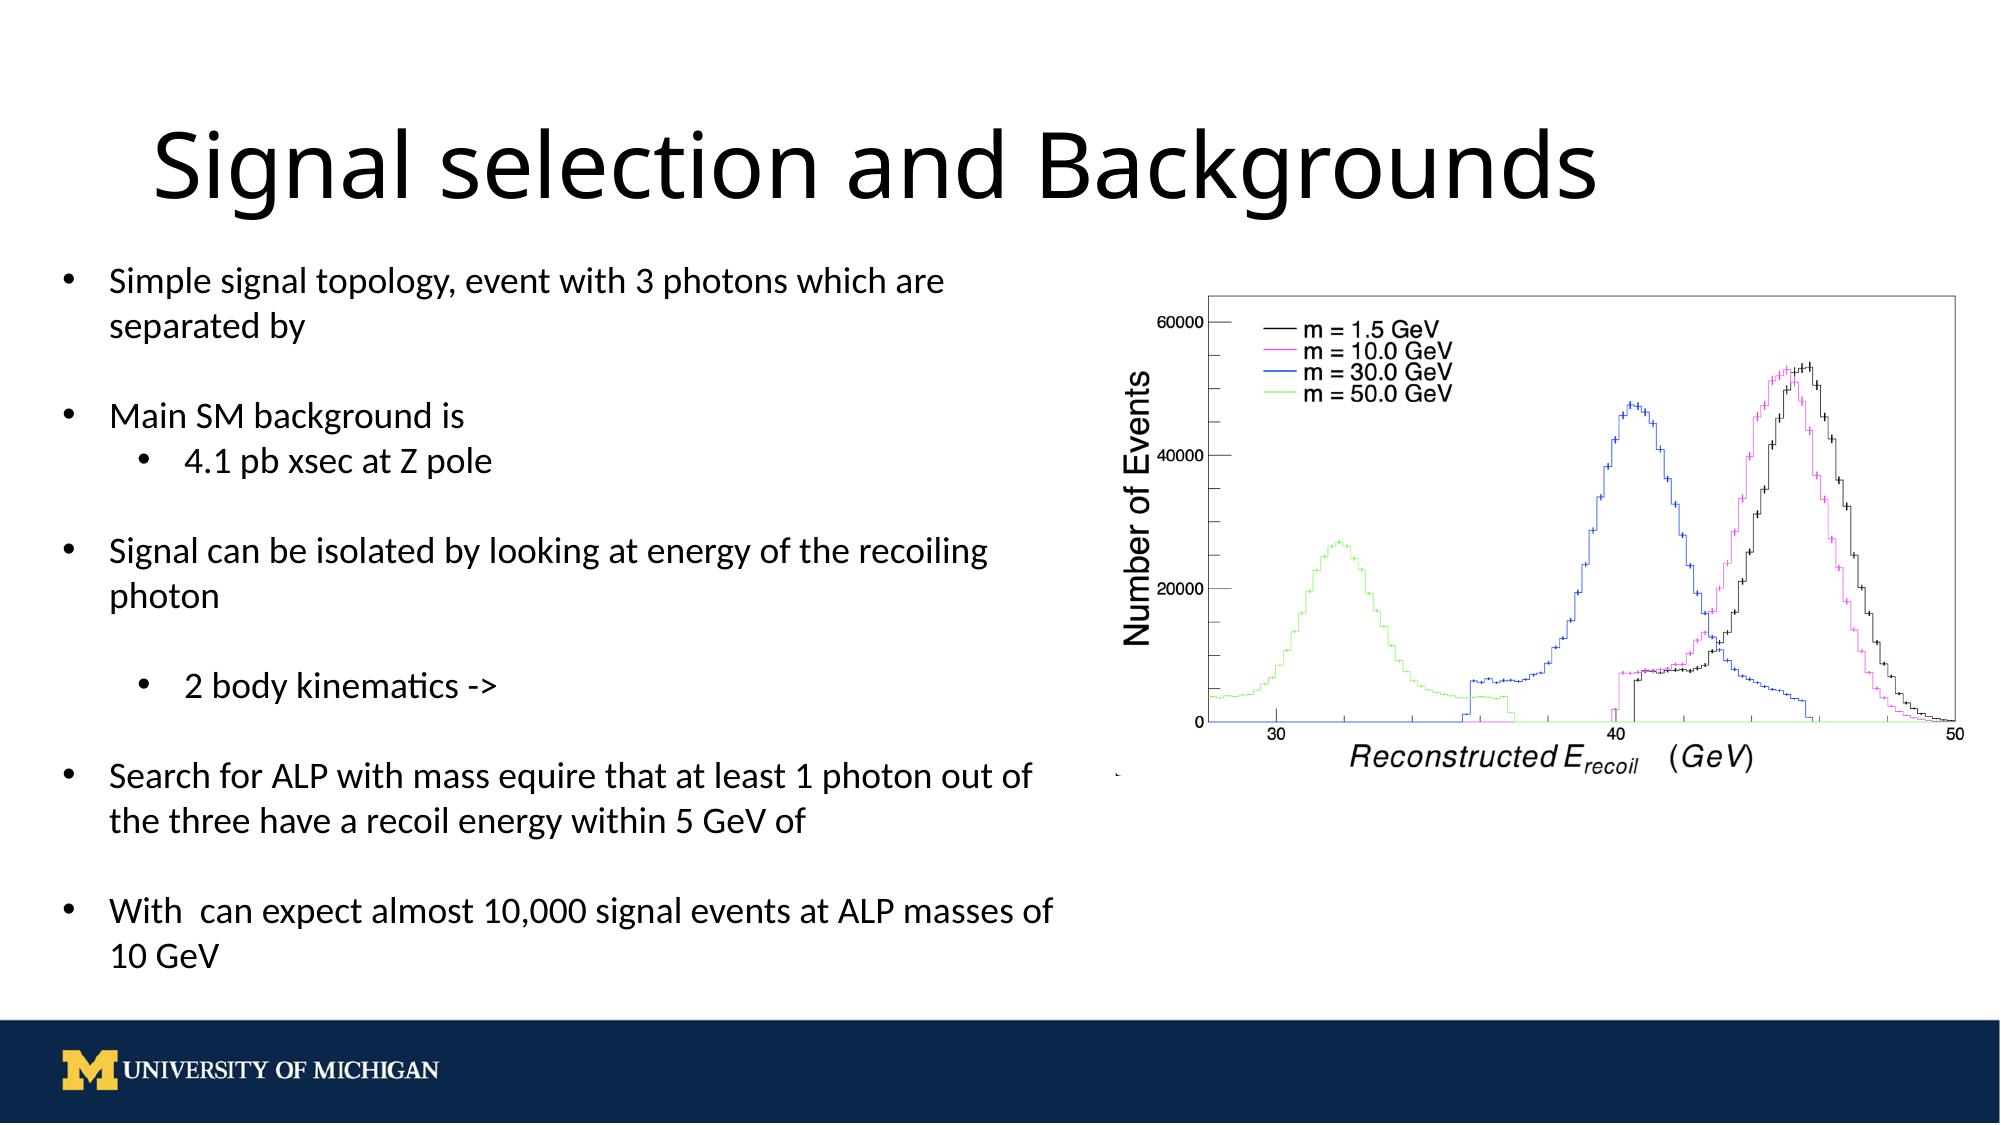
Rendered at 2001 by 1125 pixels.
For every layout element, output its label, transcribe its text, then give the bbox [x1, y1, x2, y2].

title Signal selection and Backgrounds [137, 59, 1863, 278]
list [0, 1010, 2000, 1123]
picture [1082, 248, 2000, 793]
